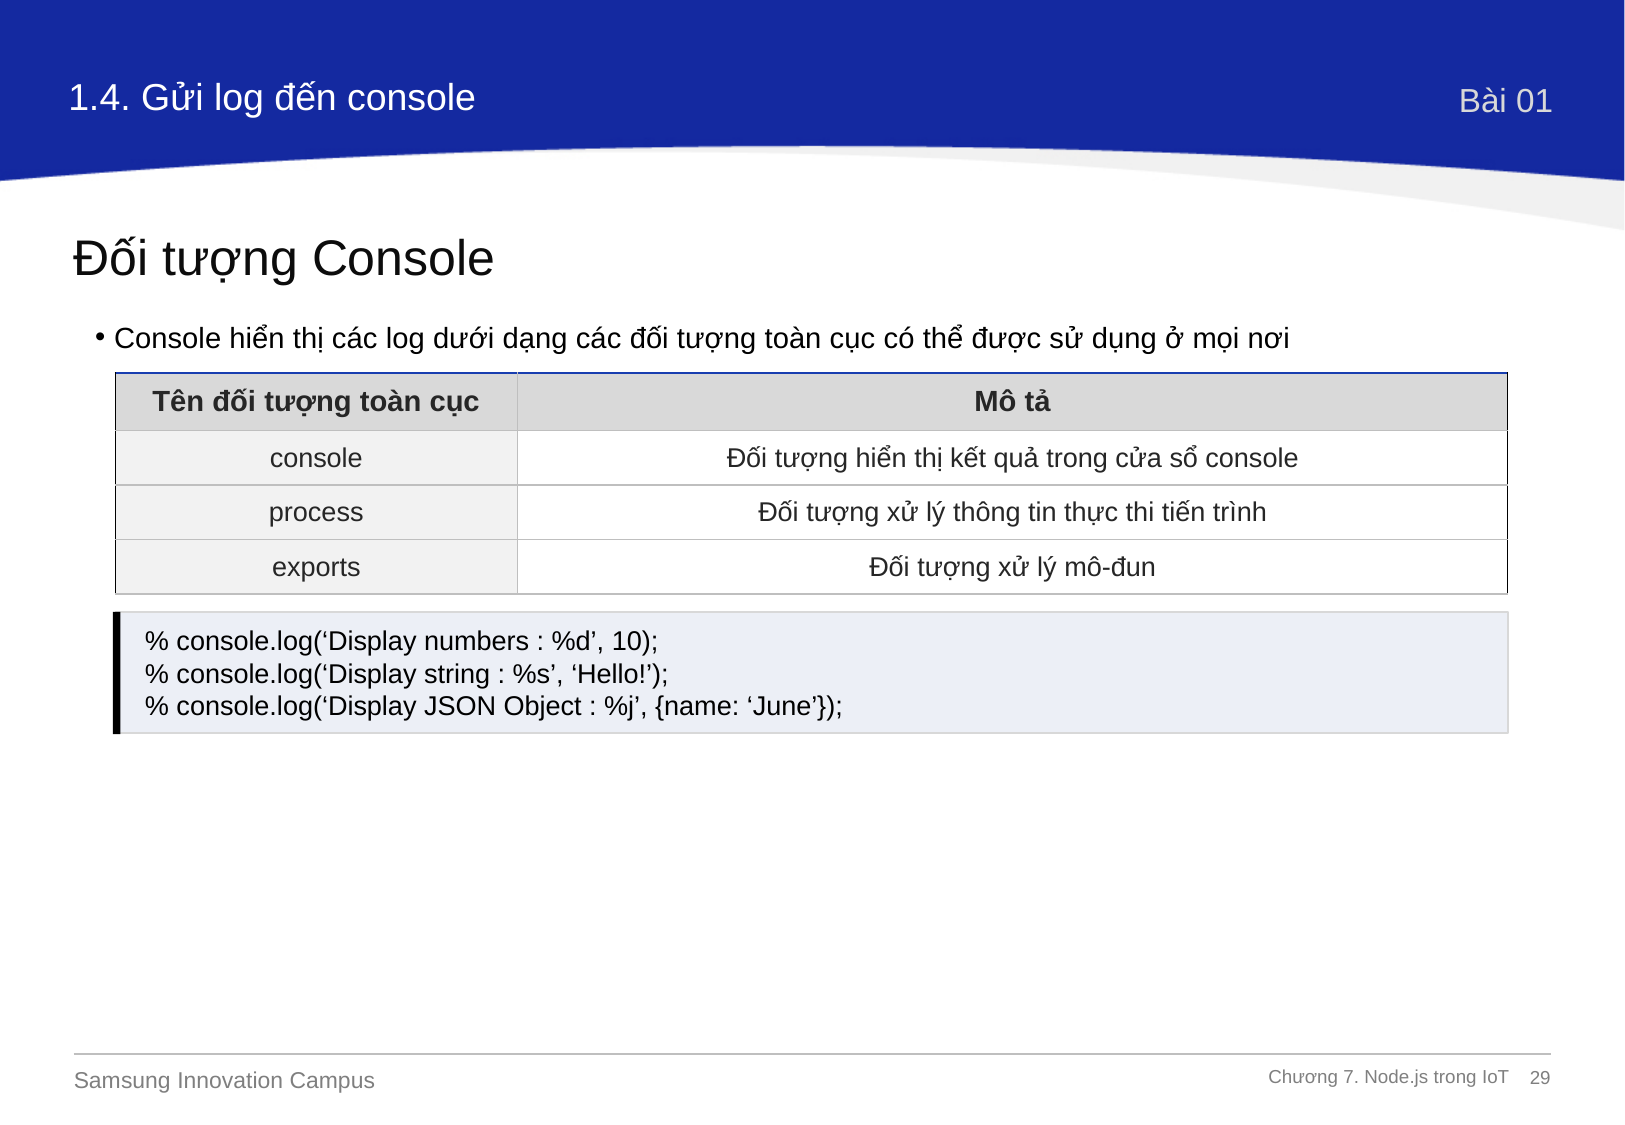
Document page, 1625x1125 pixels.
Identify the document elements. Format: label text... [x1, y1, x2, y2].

table_cell Đối tượng xử lý mô-đun [518, 540, 1507, 593]
text_box % console.log(‘Display numbers : %d’, 10); % console.log(‘Display string : %s’, ‘Hello!’); % console.log(‘Display JSON Object : %j’, {name: ‘June’}); [121, 611, 1508, 733]
table_cell console [116, 431, 517, 484]
text_box [112, 611, 121, 735]
text_box Console hiển thị các log dưới dạng các đối tượng toàn cục có thể được sử dụng ở mọi nơi [95, 318, 1509, 354]
table_header Mô tả [518, 374, 1507, 430]
text_box Bài 01 [1422, 78, 1554, 119]
text_box Đối tượng Console [73, 225, 1551, 286]
table_cell Đối tượng xử lý thông tin thực thi tiến trình [518, 486, 1507, 539]
picture [0, 0, 1625, 1125]
table_cell exports [116, 540, 517, 593]
text_box 1.4. Gửi log đến console [68, 72, 1024, 118]
table_cell process [116, 486, 517, 539]
table_header Tên đối tượng toàn cục [116, 374, 517, 430]
table_cell Đối tượng hiển thị kết quả trong cửa sổ console [518, 431, 1507, 484]
